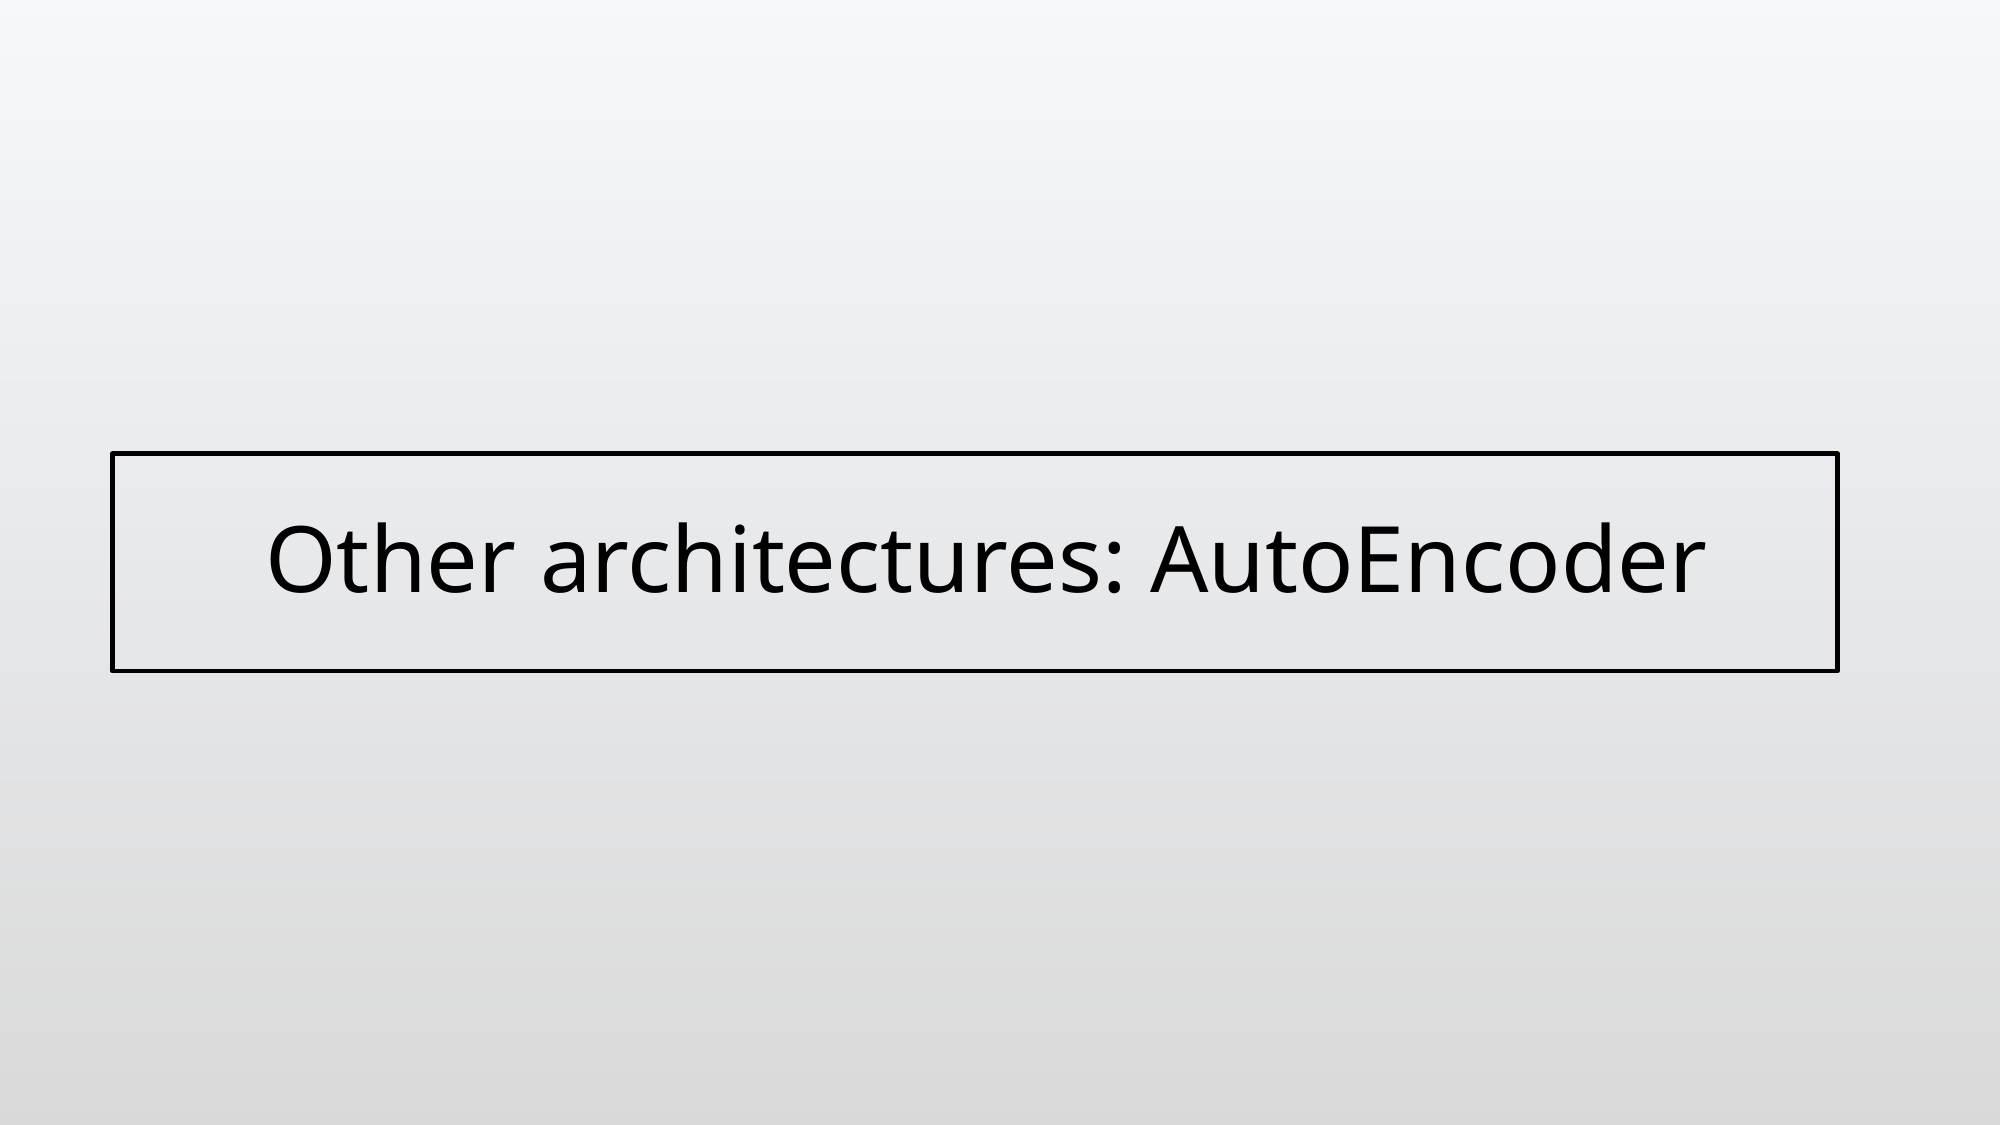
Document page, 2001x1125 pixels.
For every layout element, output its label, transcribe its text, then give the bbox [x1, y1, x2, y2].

title Other architectures: AutoEncoder [112, 453, 1838, 672]
